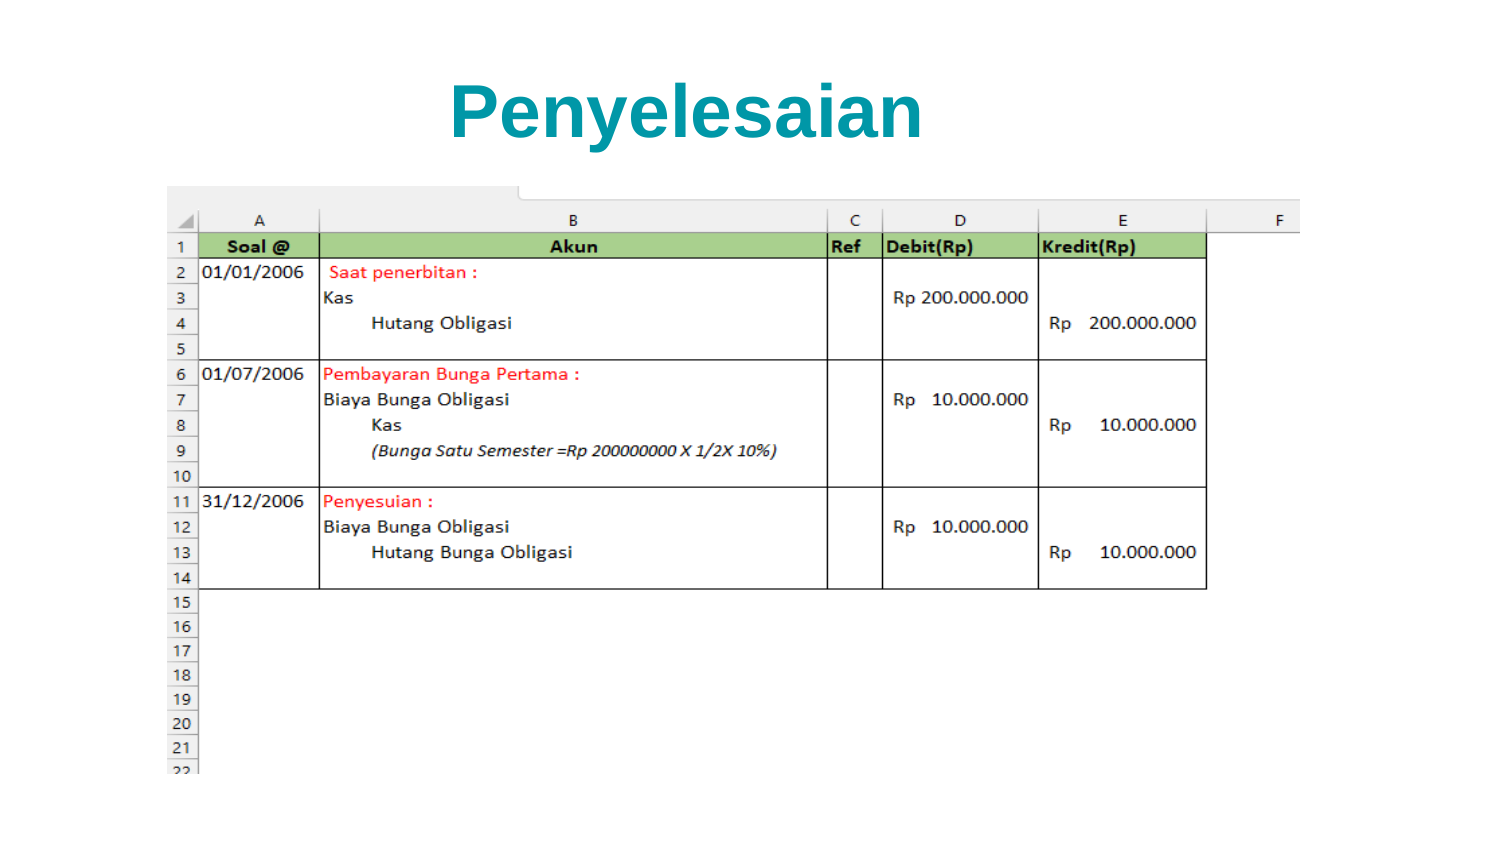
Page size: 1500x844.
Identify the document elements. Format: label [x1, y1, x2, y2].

text_box [434, 55, 940, 160]
picture [166, 185, 1301, 774]
